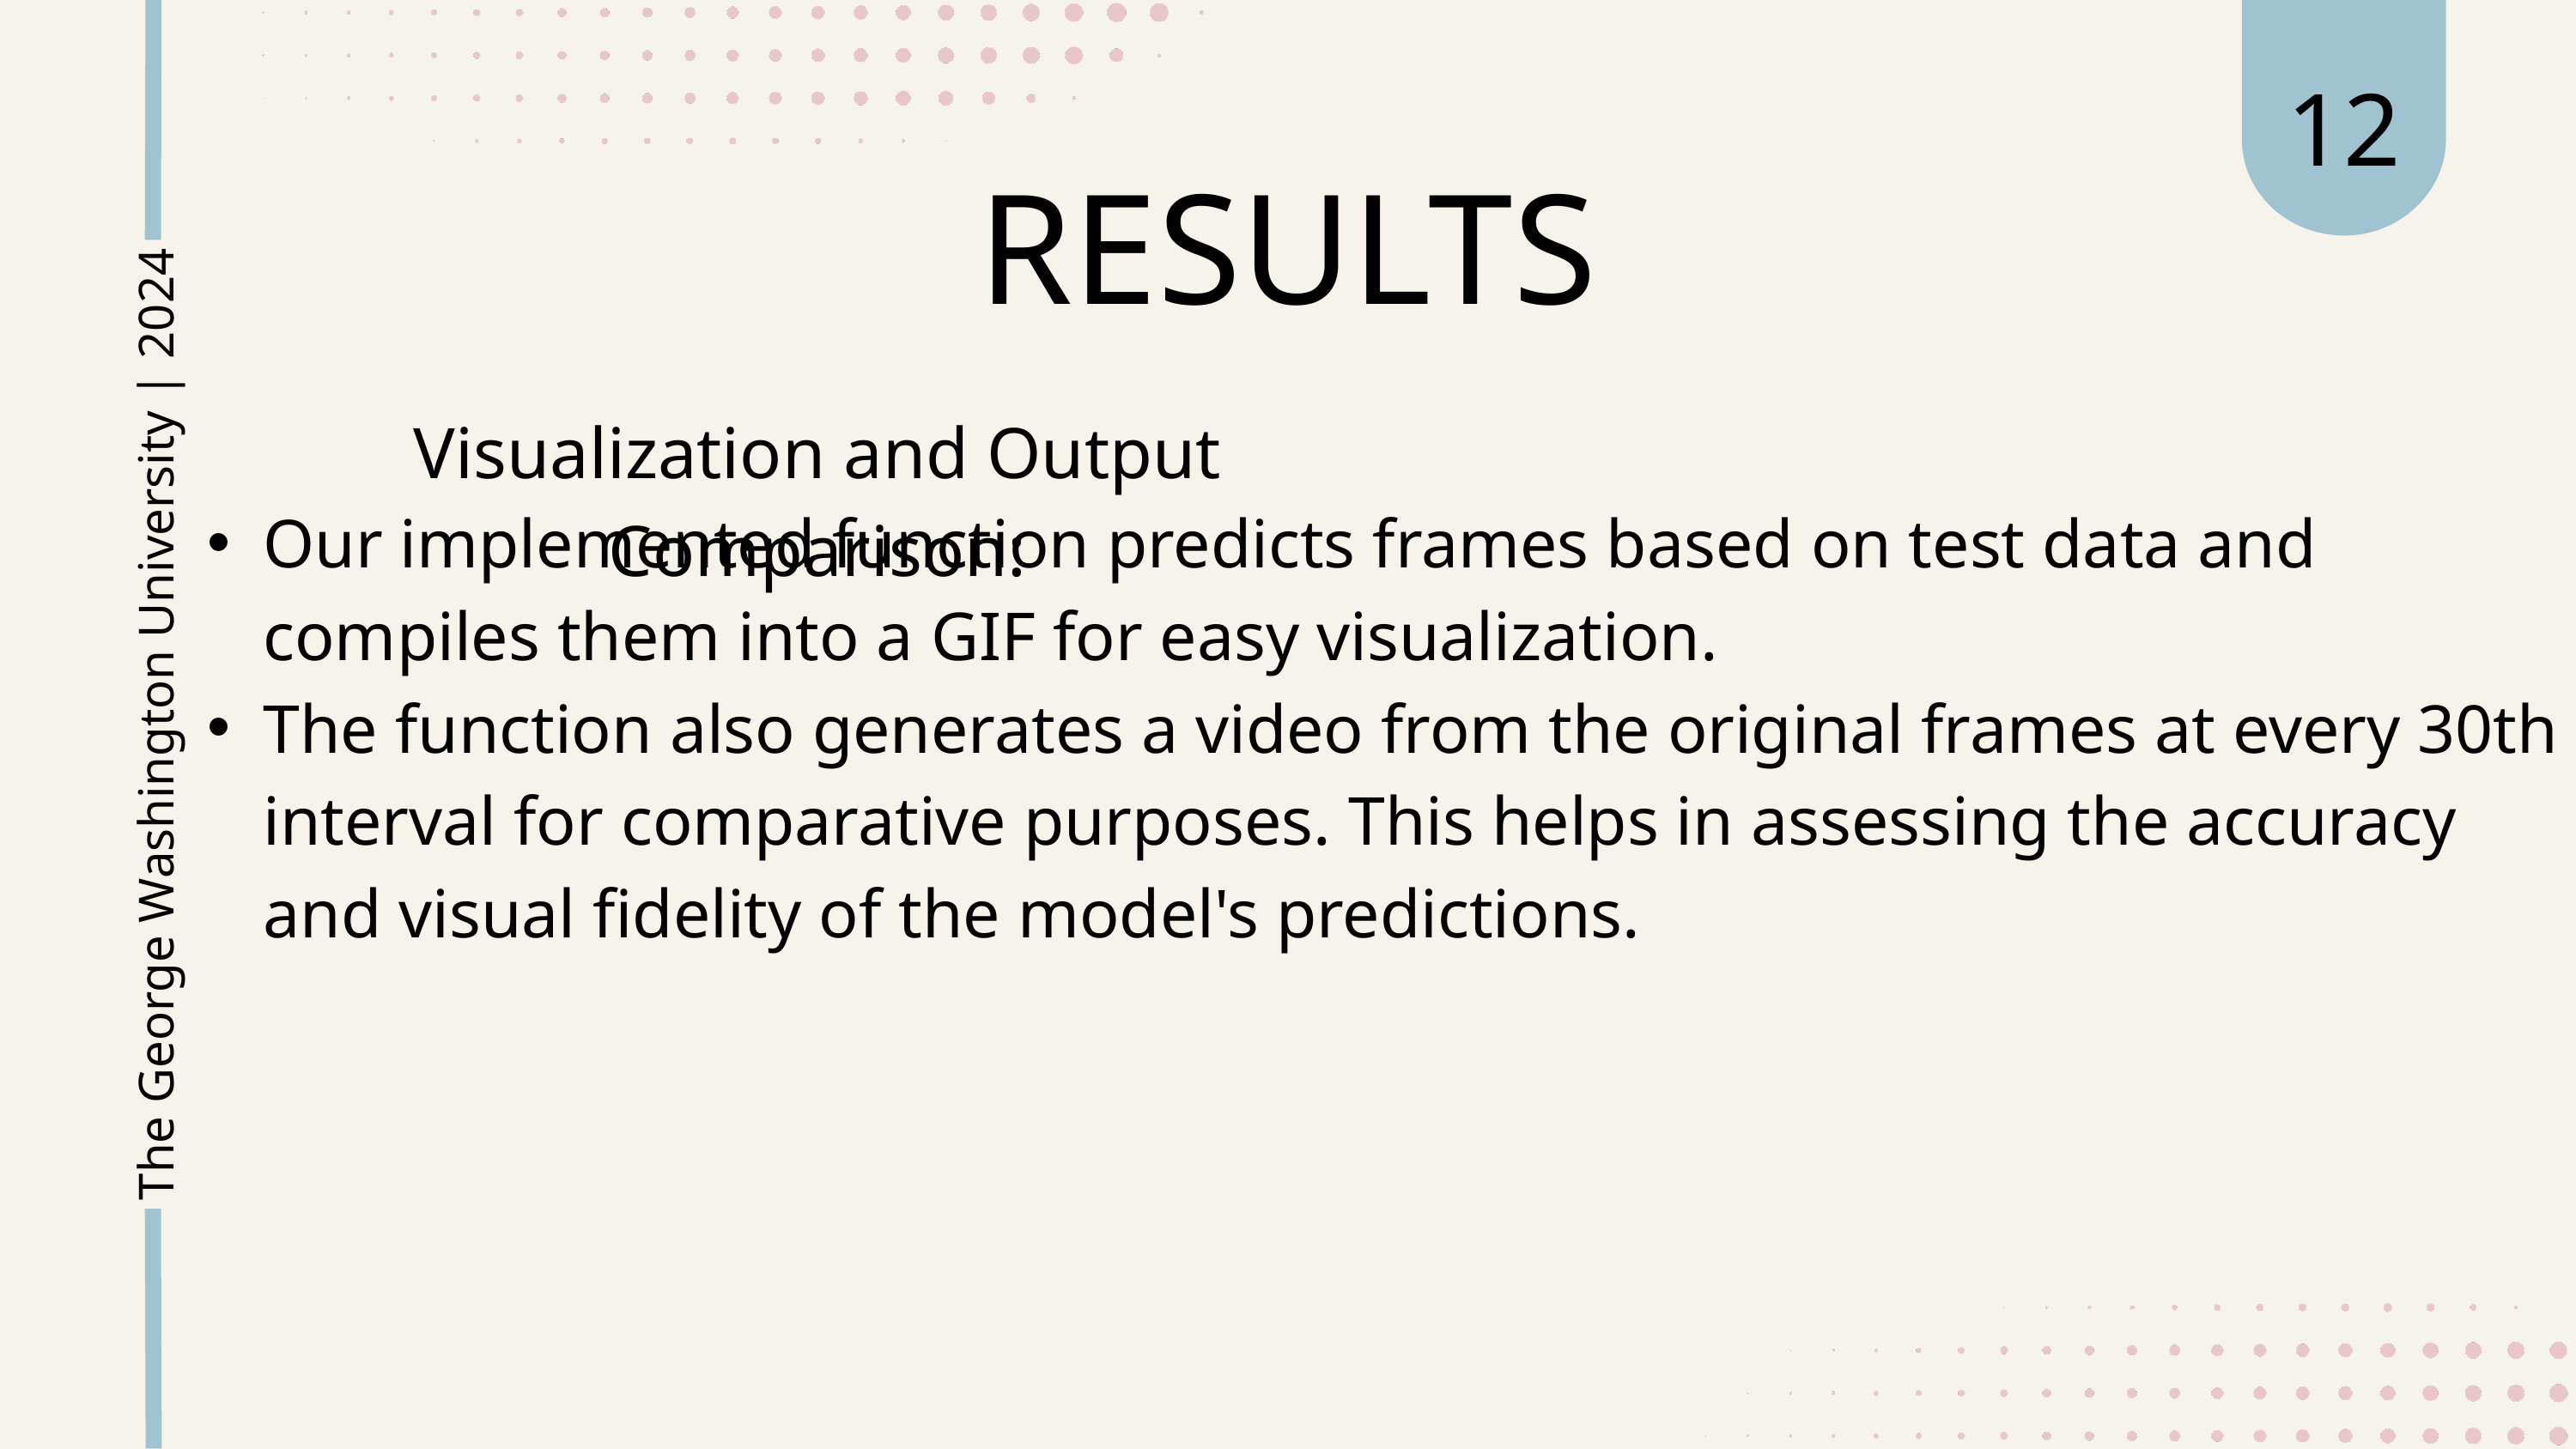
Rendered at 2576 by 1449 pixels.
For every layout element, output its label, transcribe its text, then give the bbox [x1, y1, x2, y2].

text_box [222, 0, 1209, 144]
text_box [1662, 1303, 2576, 1449]
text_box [88, 0, 221, 1449]
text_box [2233, 0, 2455, 236]
text_box RESULTS [359, 122, 2216, 336]
text_box Visualization and Output Comparison: [227, 395, 1415, 488]
text_box Our implemented function predicts frames based on test data and compiles them into a GIF for easy visualization. The function also generates a video from the original frames at every 30th interval for comparative purposes. This helps in assessing the accuracy and visual fidelity of the model's predictions. [227, 488, 2576, 952]
